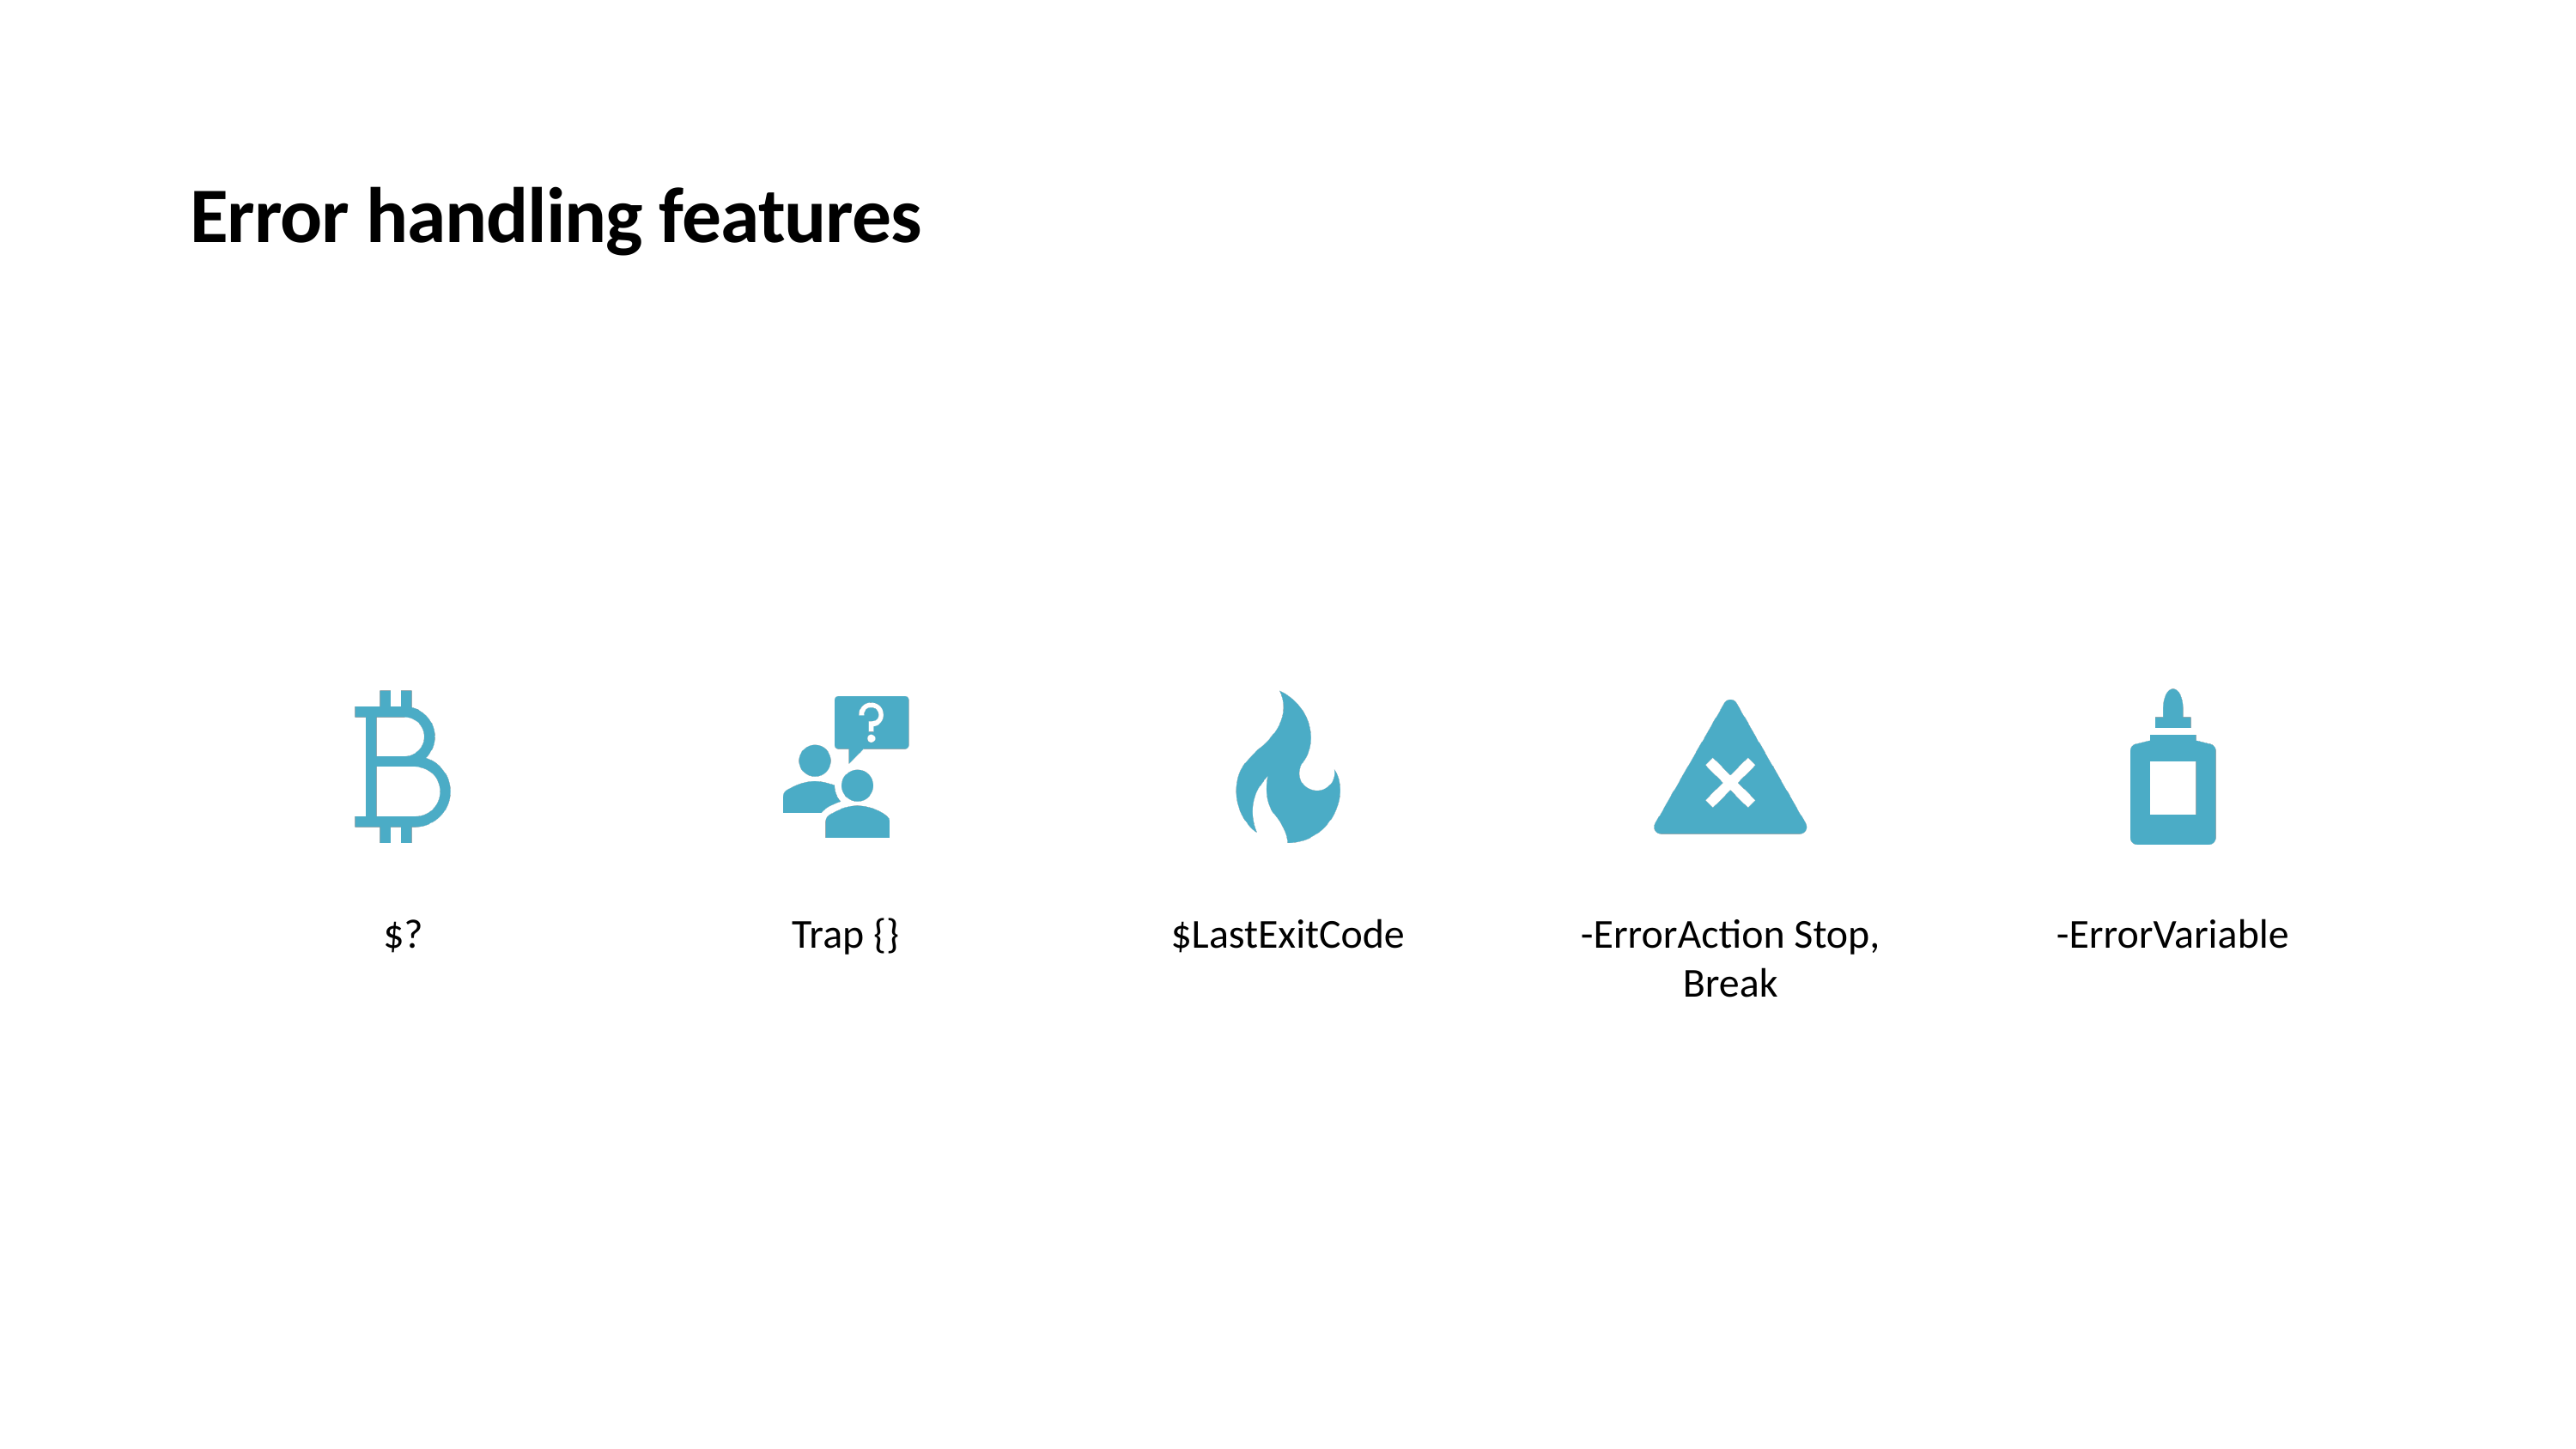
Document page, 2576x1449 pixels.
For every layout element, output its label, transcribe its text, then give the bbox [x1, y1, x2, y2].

text_box Error handling features [177, 76, 2399, 357]
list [177, 385, 2399, 1306]
